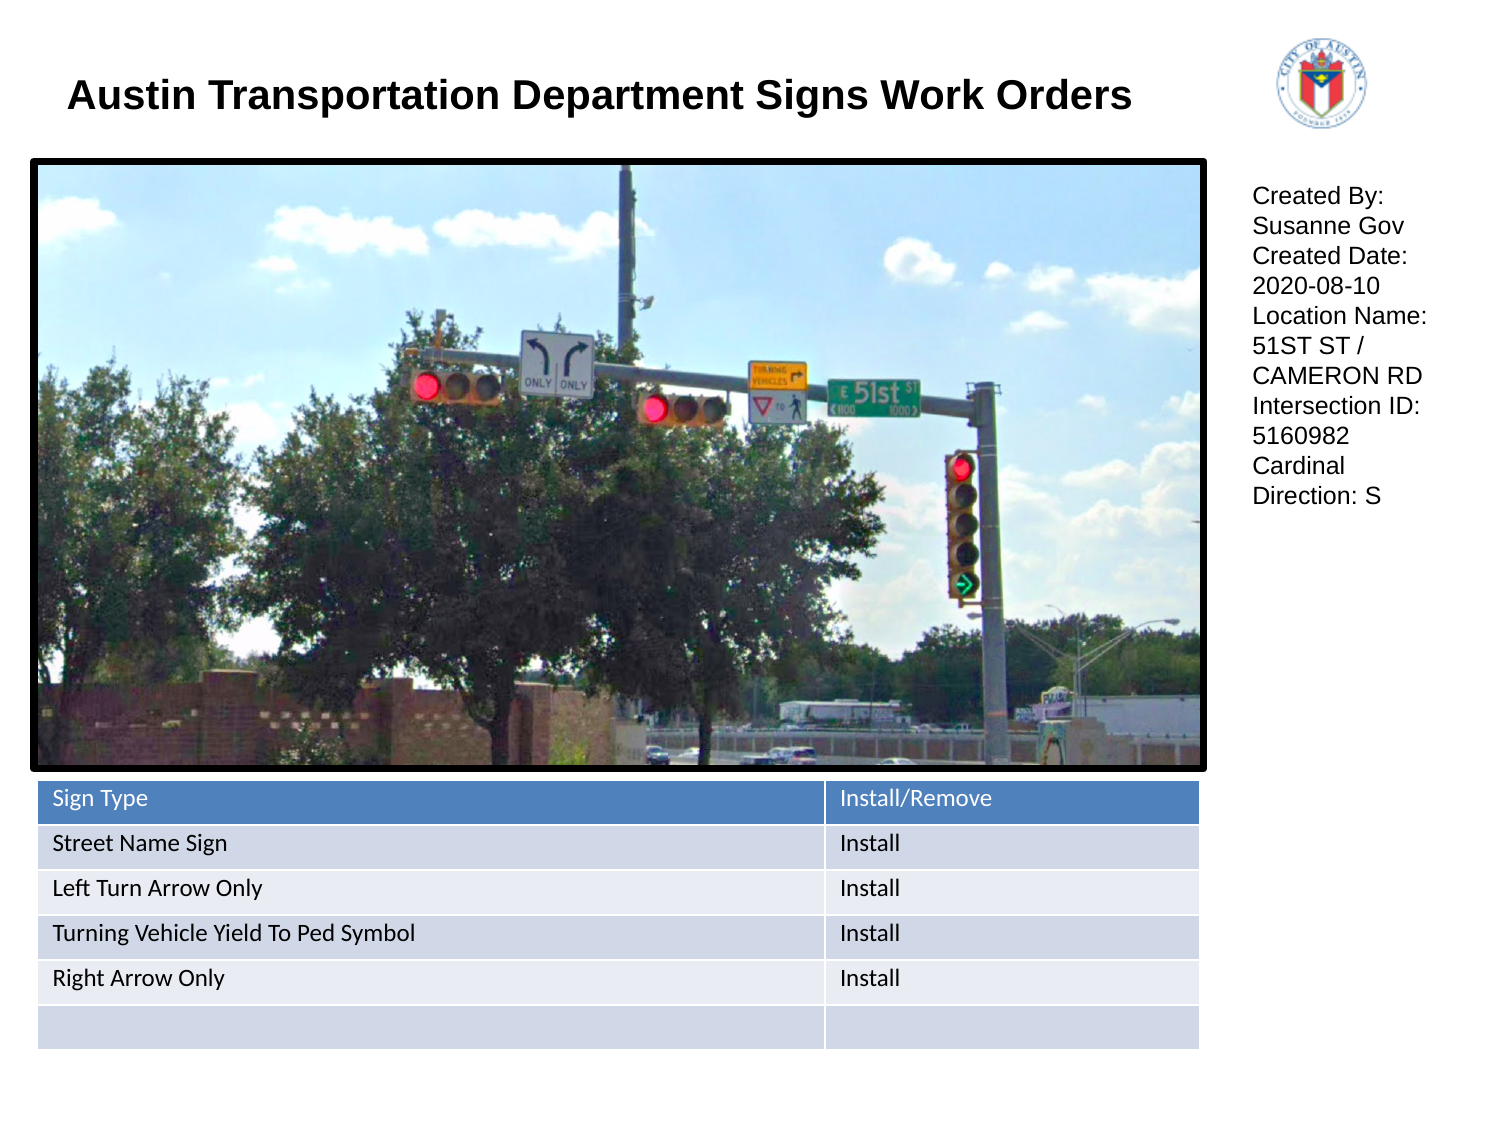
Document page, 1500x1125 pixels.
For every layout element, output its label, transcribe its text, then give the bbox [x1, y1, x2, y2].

table_header Sign Type [38, 781, 824, 824]
table_cell Street Name Sign [38, 826, 824, 869]
text_box Austin Transportation Department Signs Work Orders [51, 60, 1149, 125]
table_cell Turning Vehicle Yield To Ped Symbol [38, 916, 824, 959]
text_box Created By: Susanne Gov Created Date: 2020-08-10 Location Name: 51ST ST / CAMERON RD Intersection ID: 5160982 Cardinal Direction: S [1237, 172, 1463, 517]
table_cell Install [826, 916, 1199, 959]
table_header Install/Remove [826, 781, 1199, 824]
table_cell Right Arrow Only [38, 961, 824, 1004]
table_cell Install [826, 871, 1199, 914]
table_cell Left Turn Arrow Only [38, 871, 824, 914]
table_cell [38, 1006, 824, 1049]
table_cell [826, 1006, 1199, 1049]
picture [1274, 37, 1369, 132]
table_cell Install [826, 826, 1199, 869]
table_cell Install [826, 961, 1199, 1004]
picture [37, 164, 1201, 766]
